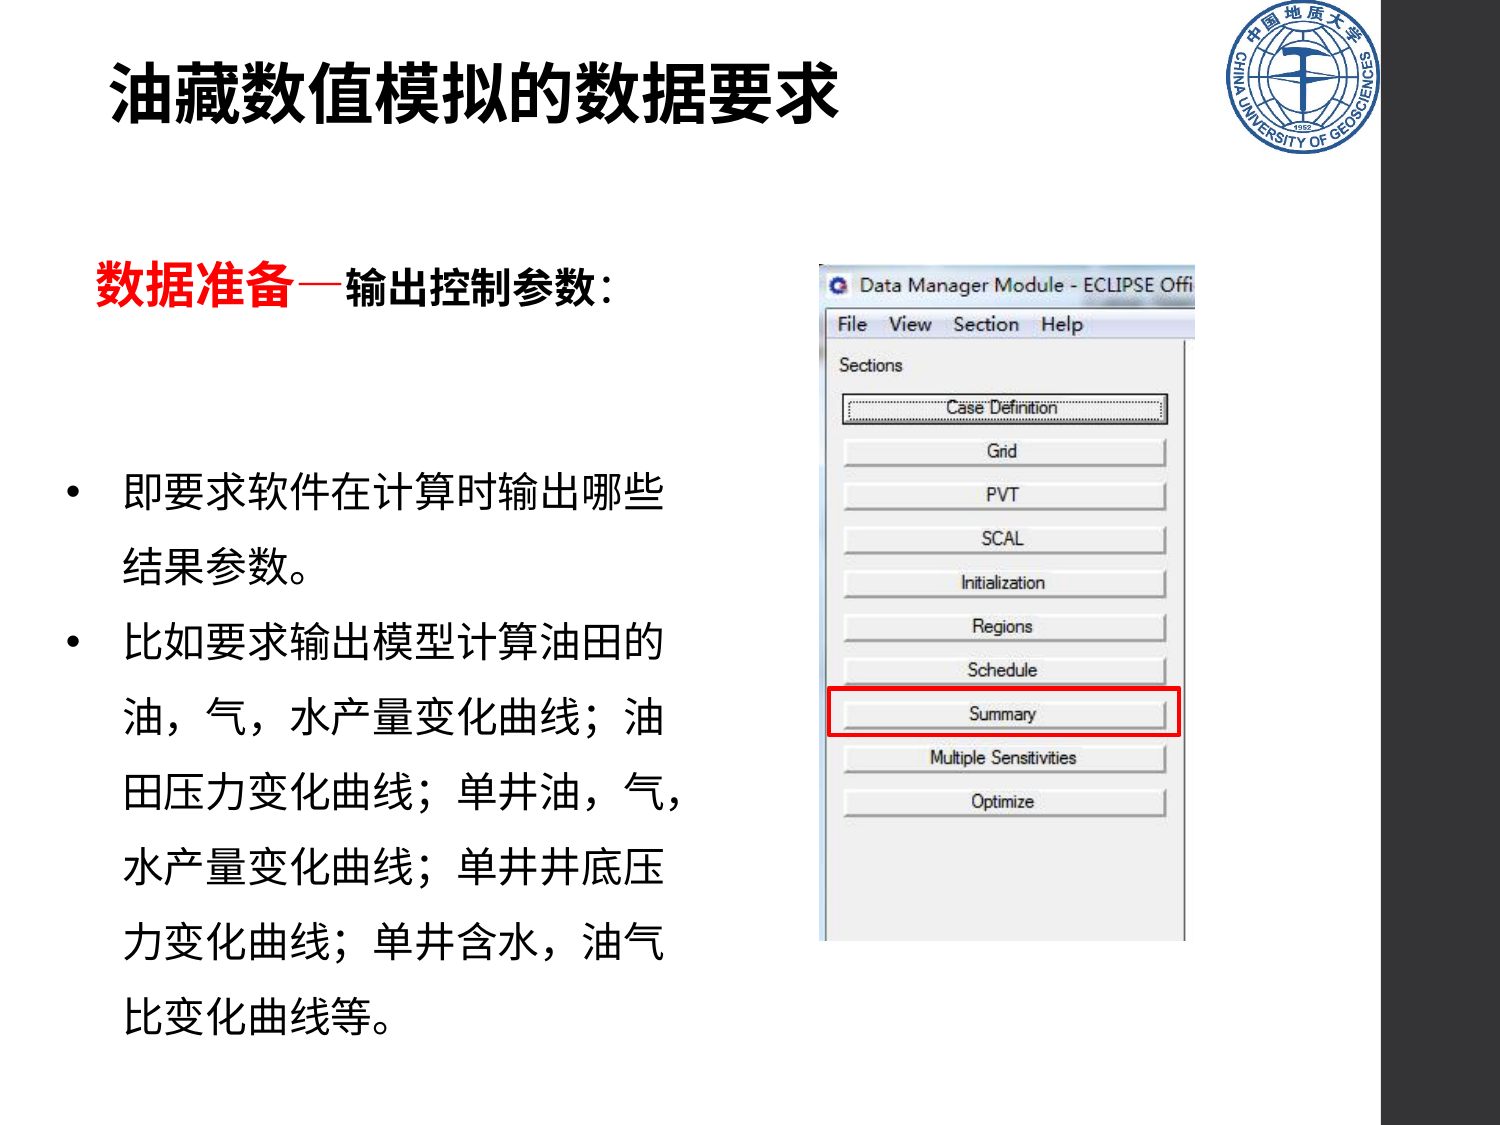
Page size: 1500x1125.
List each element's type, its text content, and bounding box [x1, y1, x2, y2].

picture [1226, 0, 1380, 154]
text_box 油藏数值模拟的数据要求 [92, 44, 1003, 139]
text_box 即要求软件在计算时输出哪些结果参数。 比如要求输出模型计算油田的油，气，水产量变化曲线；油田压力变化曲线；单井油，气，水产量变化曲线；单井井底压力变化曲线；单井含水，油气比变化曲线等。 [51, 433, 706, 1049]
text_box 数据准备—输出控制参数： [80, 246, 653, 322]
picture [819, 263, 1196, 941]
